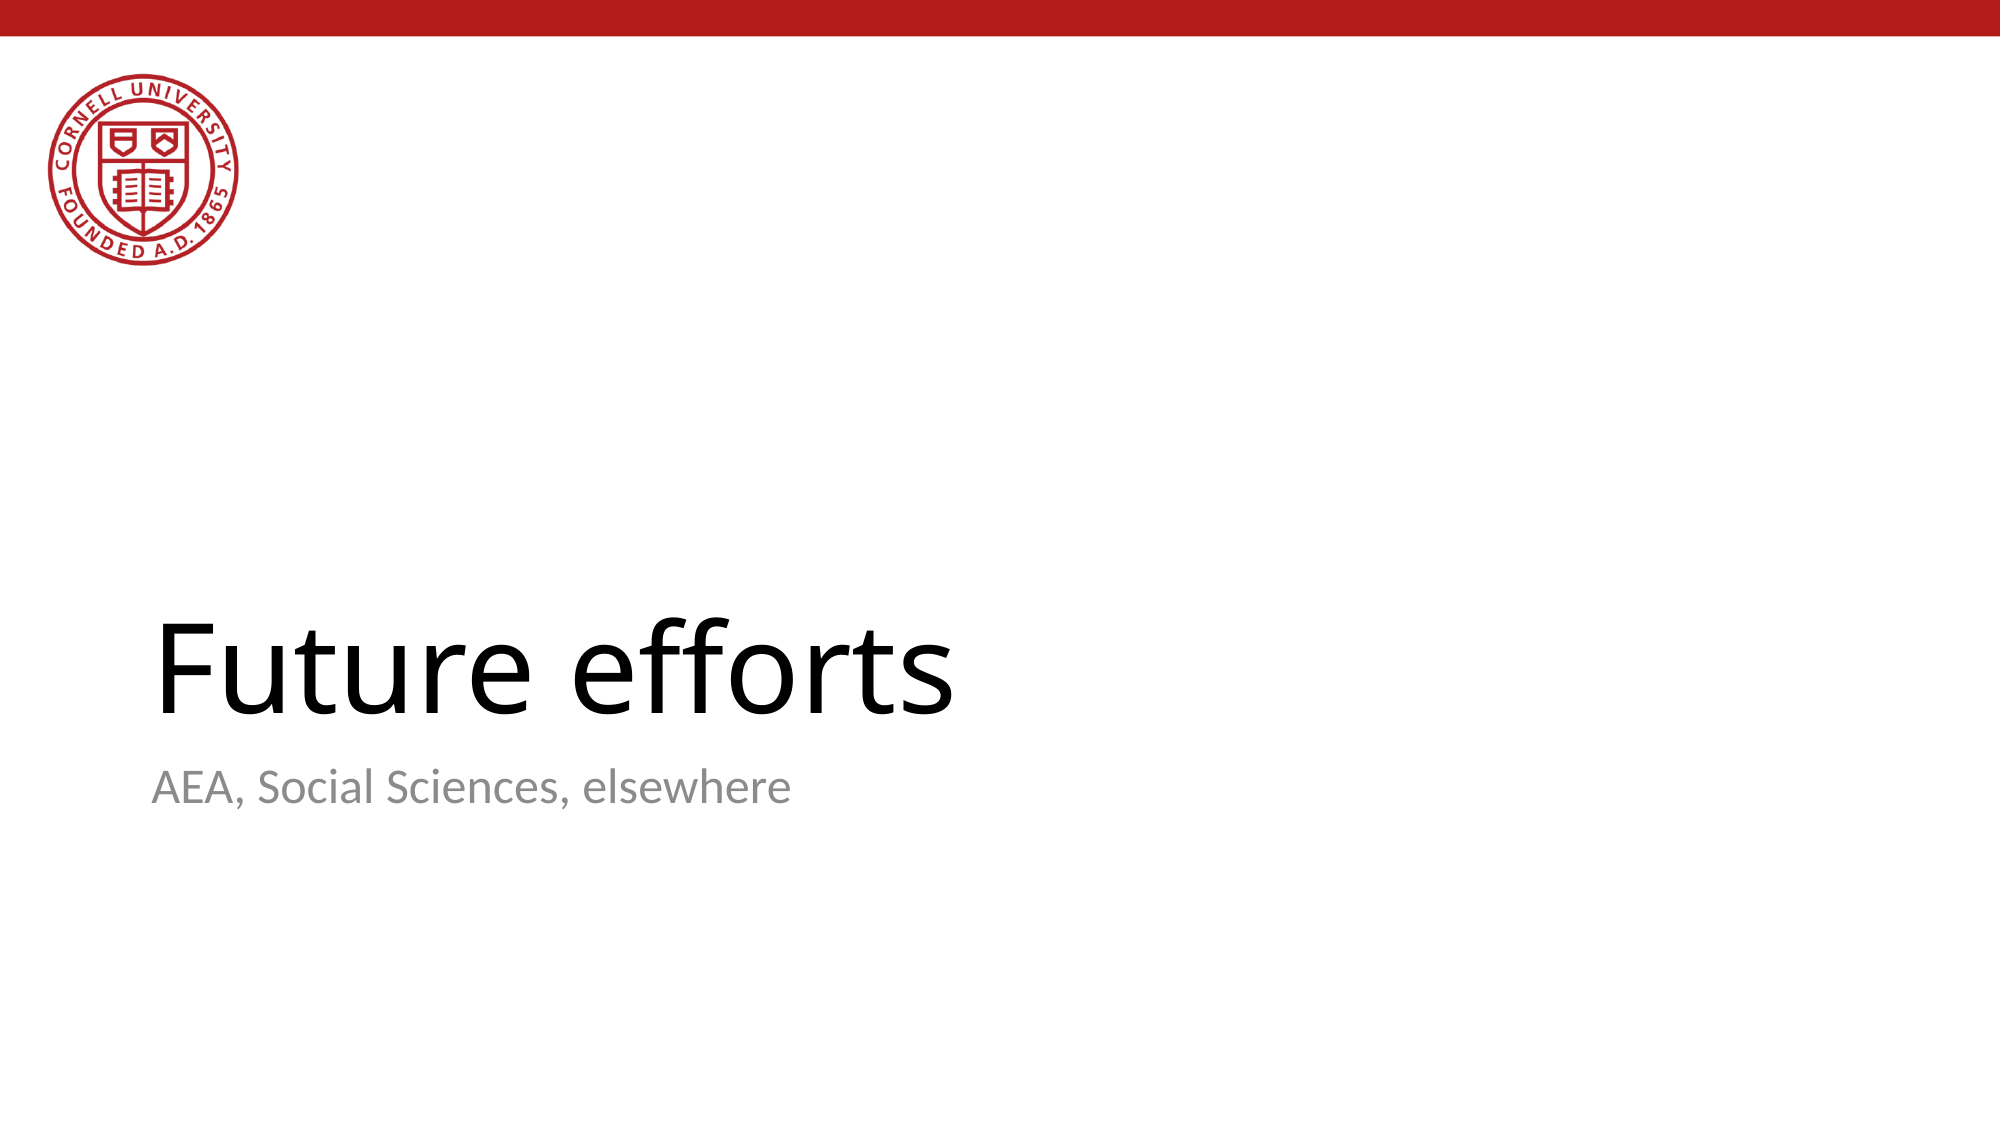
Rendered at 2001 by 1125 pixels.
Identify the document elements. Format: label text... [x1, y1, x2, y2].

title Future efforts [136, 280, 1862, 749]
list AEA, Social Sciences, elsewhere [136, 752, 1862, 999]
picture [39, 65, 267, 274]
